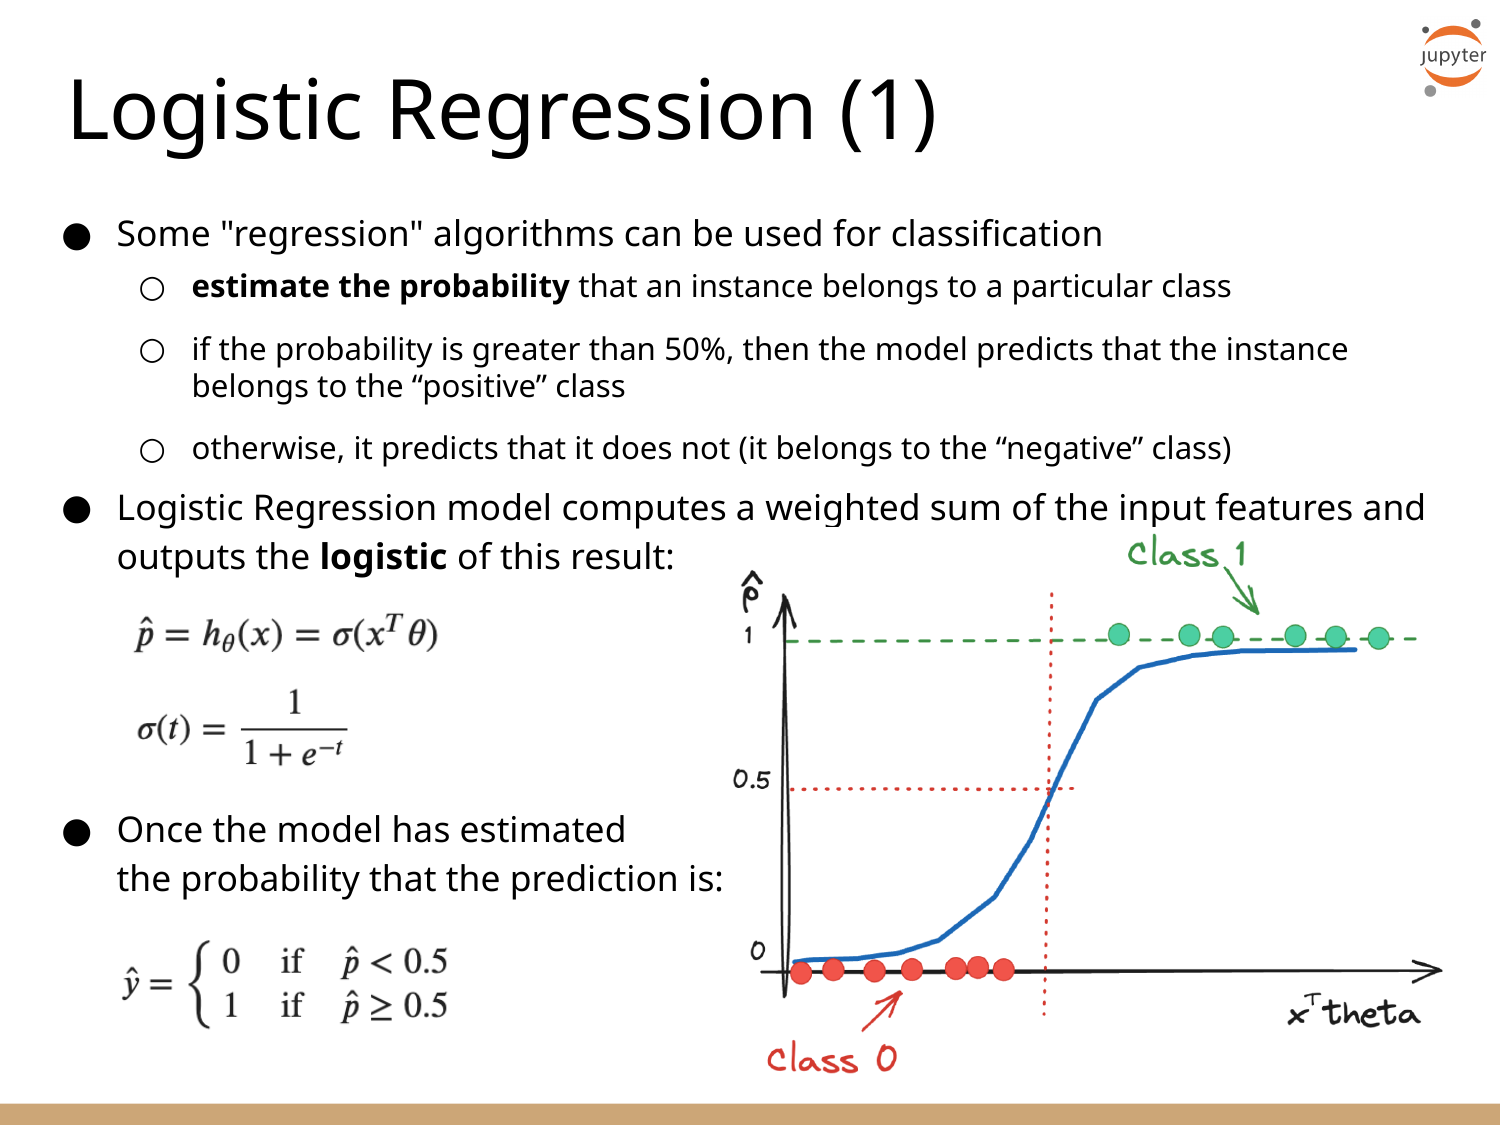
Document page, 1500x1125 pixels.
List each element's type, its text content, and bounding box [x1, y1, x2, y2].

picture [124, 598, 452, 784]
title Logistic Regression (1) [51, 69, 1449, 172]
list Some "regression" algorithms can be used for classification estimate the probability that an instance belongs to a particular class if the probability is greater than 50%, then the model predicts that the instance belongs to the “positive” class otherwise, it predicts that it does not (it belongs to the “negative” class) Logistic Regression model computes a weighted sum of the input features and outputs the logistic of this result: Once the model has estimated the probability that the prediction is: [26, 189, 1474, 1085]
picture [1419, 16, 1488, 98]
picture [730, 527, 1450, 1085]
picture [113, 934, 462, 1042]
